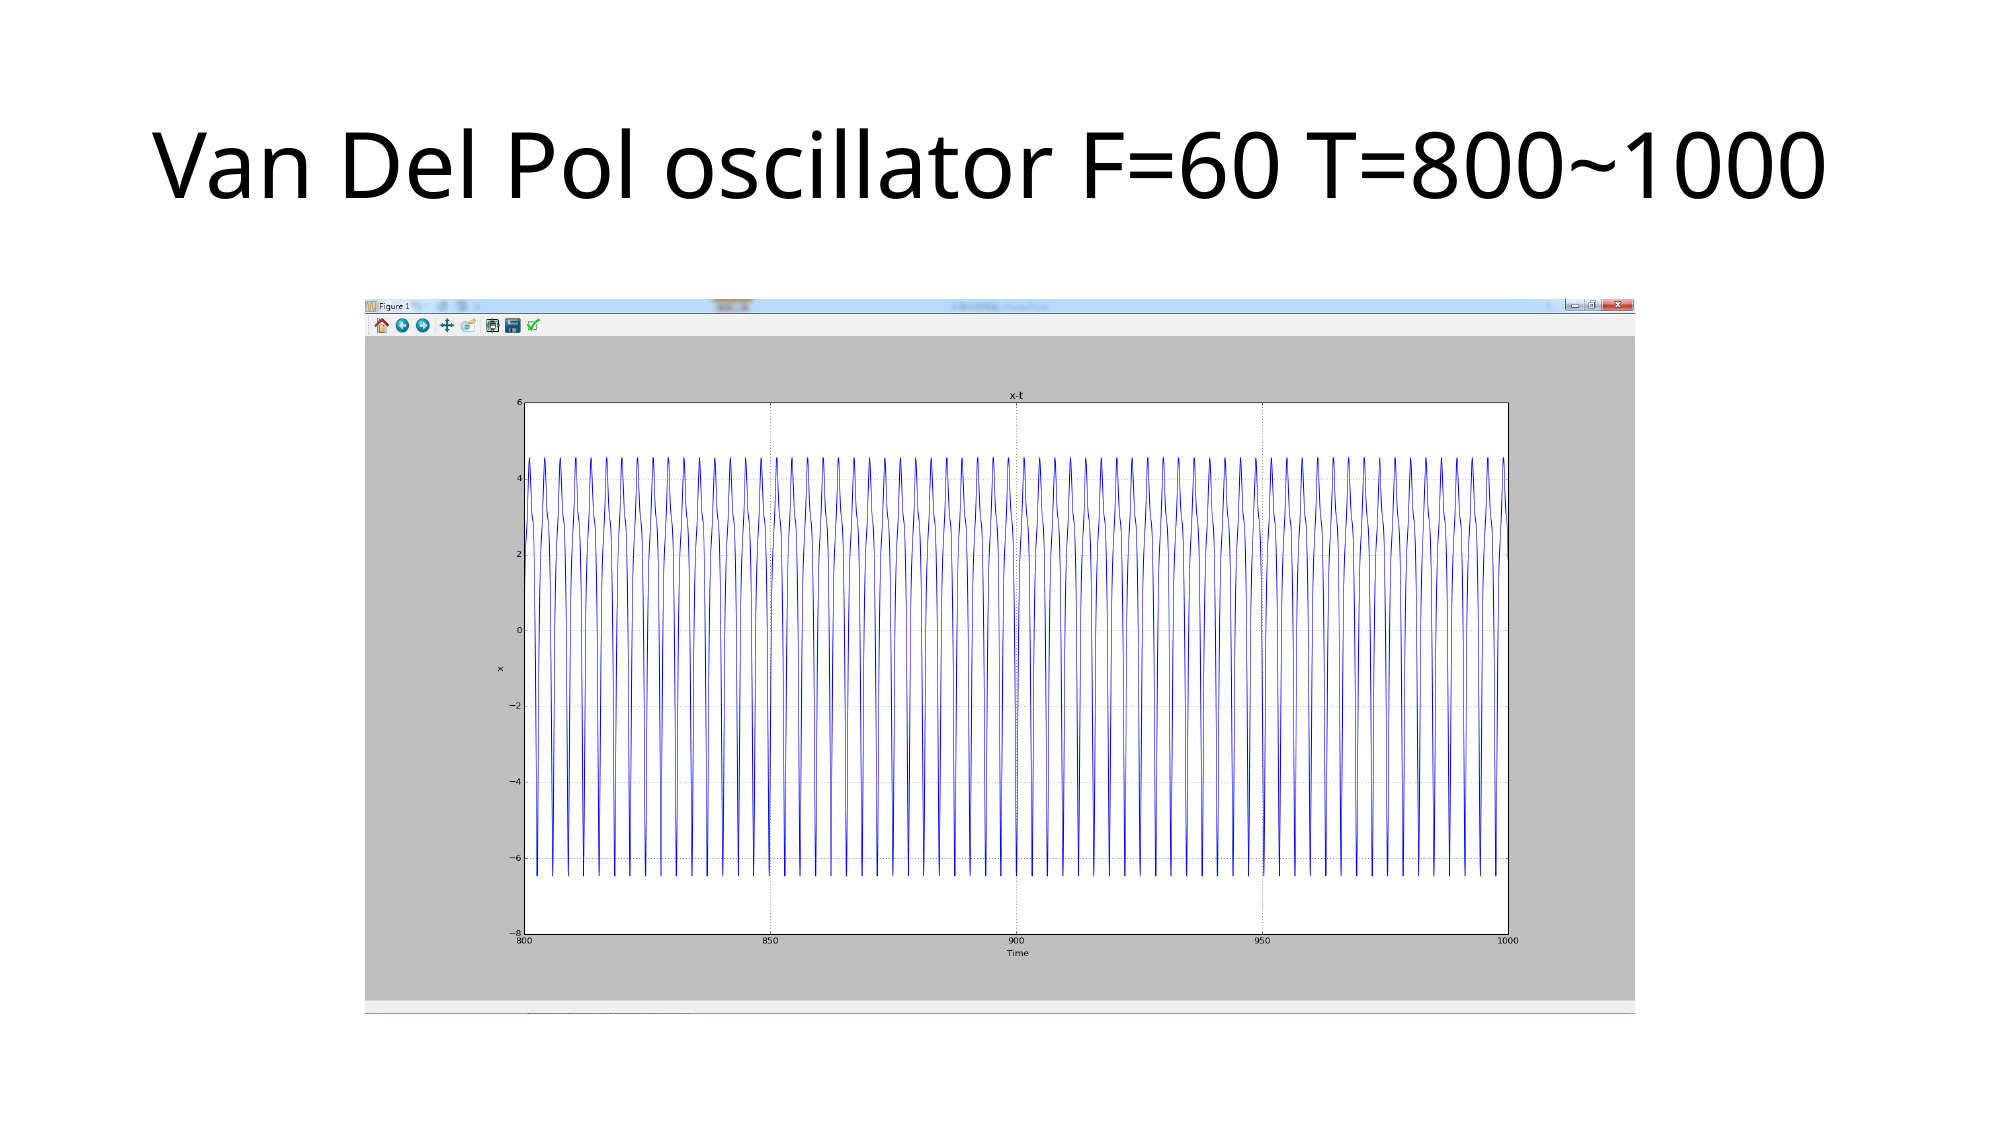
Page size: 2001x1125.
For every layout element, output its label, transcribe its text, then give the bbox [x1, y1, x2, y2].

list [365, 299, 1635, 1014]
title Van Del Pol oscillator F=60 T=800~1000 [137, 59, 1863, 278]
